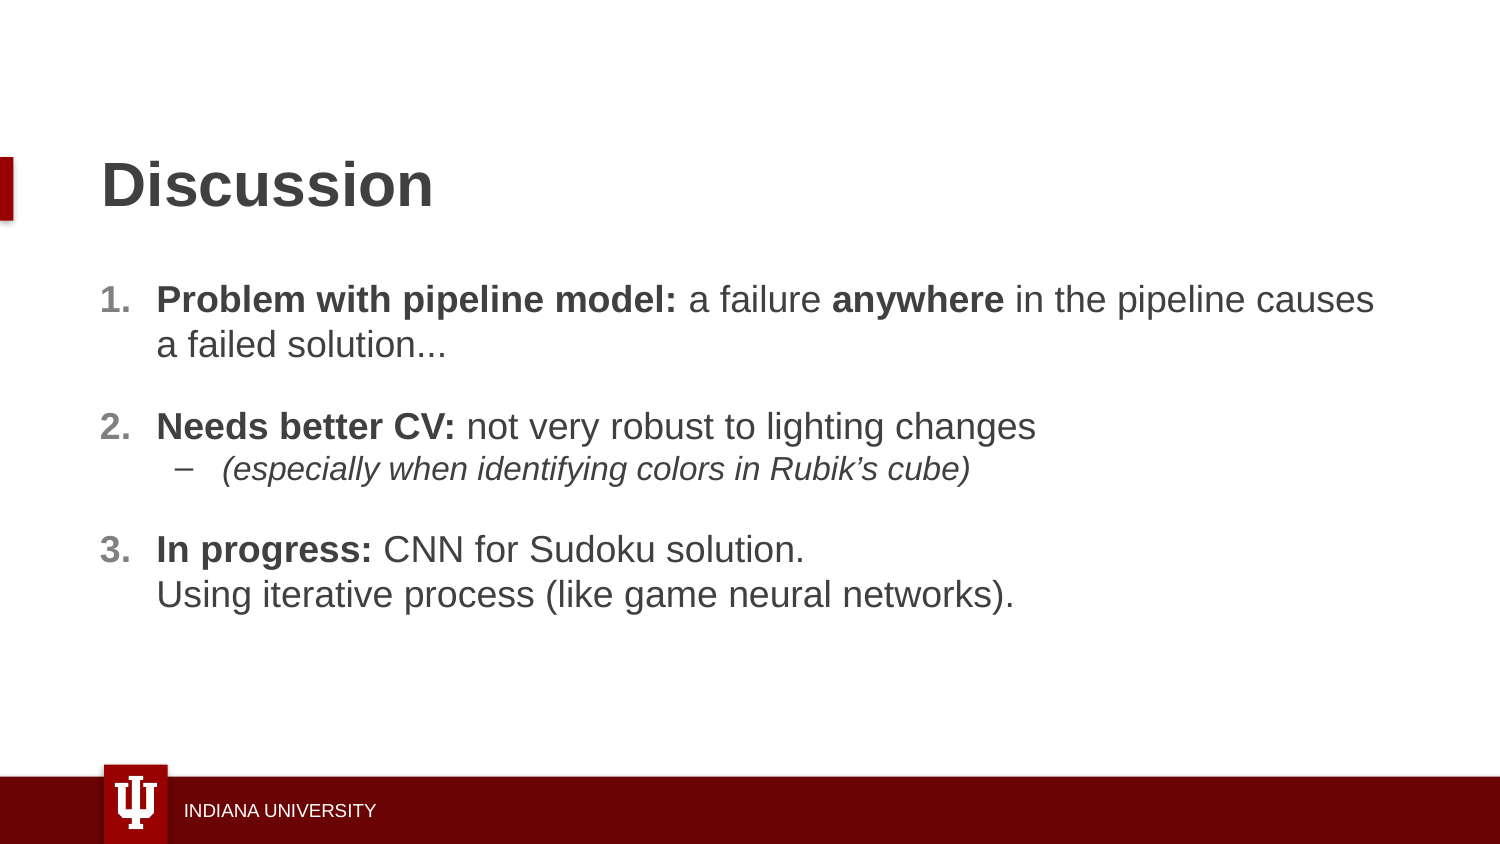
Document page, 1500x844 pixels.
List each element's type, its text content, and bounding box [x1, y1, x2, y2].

list Problem with pipeline model: a failure anywhere in the pipeline causes a failed solution... Needs better CV: not very robust to lighting changes (especially when identifying colors in Rubik’s cube) In progress: CNN for Sudoku solution. Using iterative process (like game neural networks). [85, 267, 1400, 729]
title Discussion [86, 124, 1400, 240]
picture [79, 740, 192, 844]
